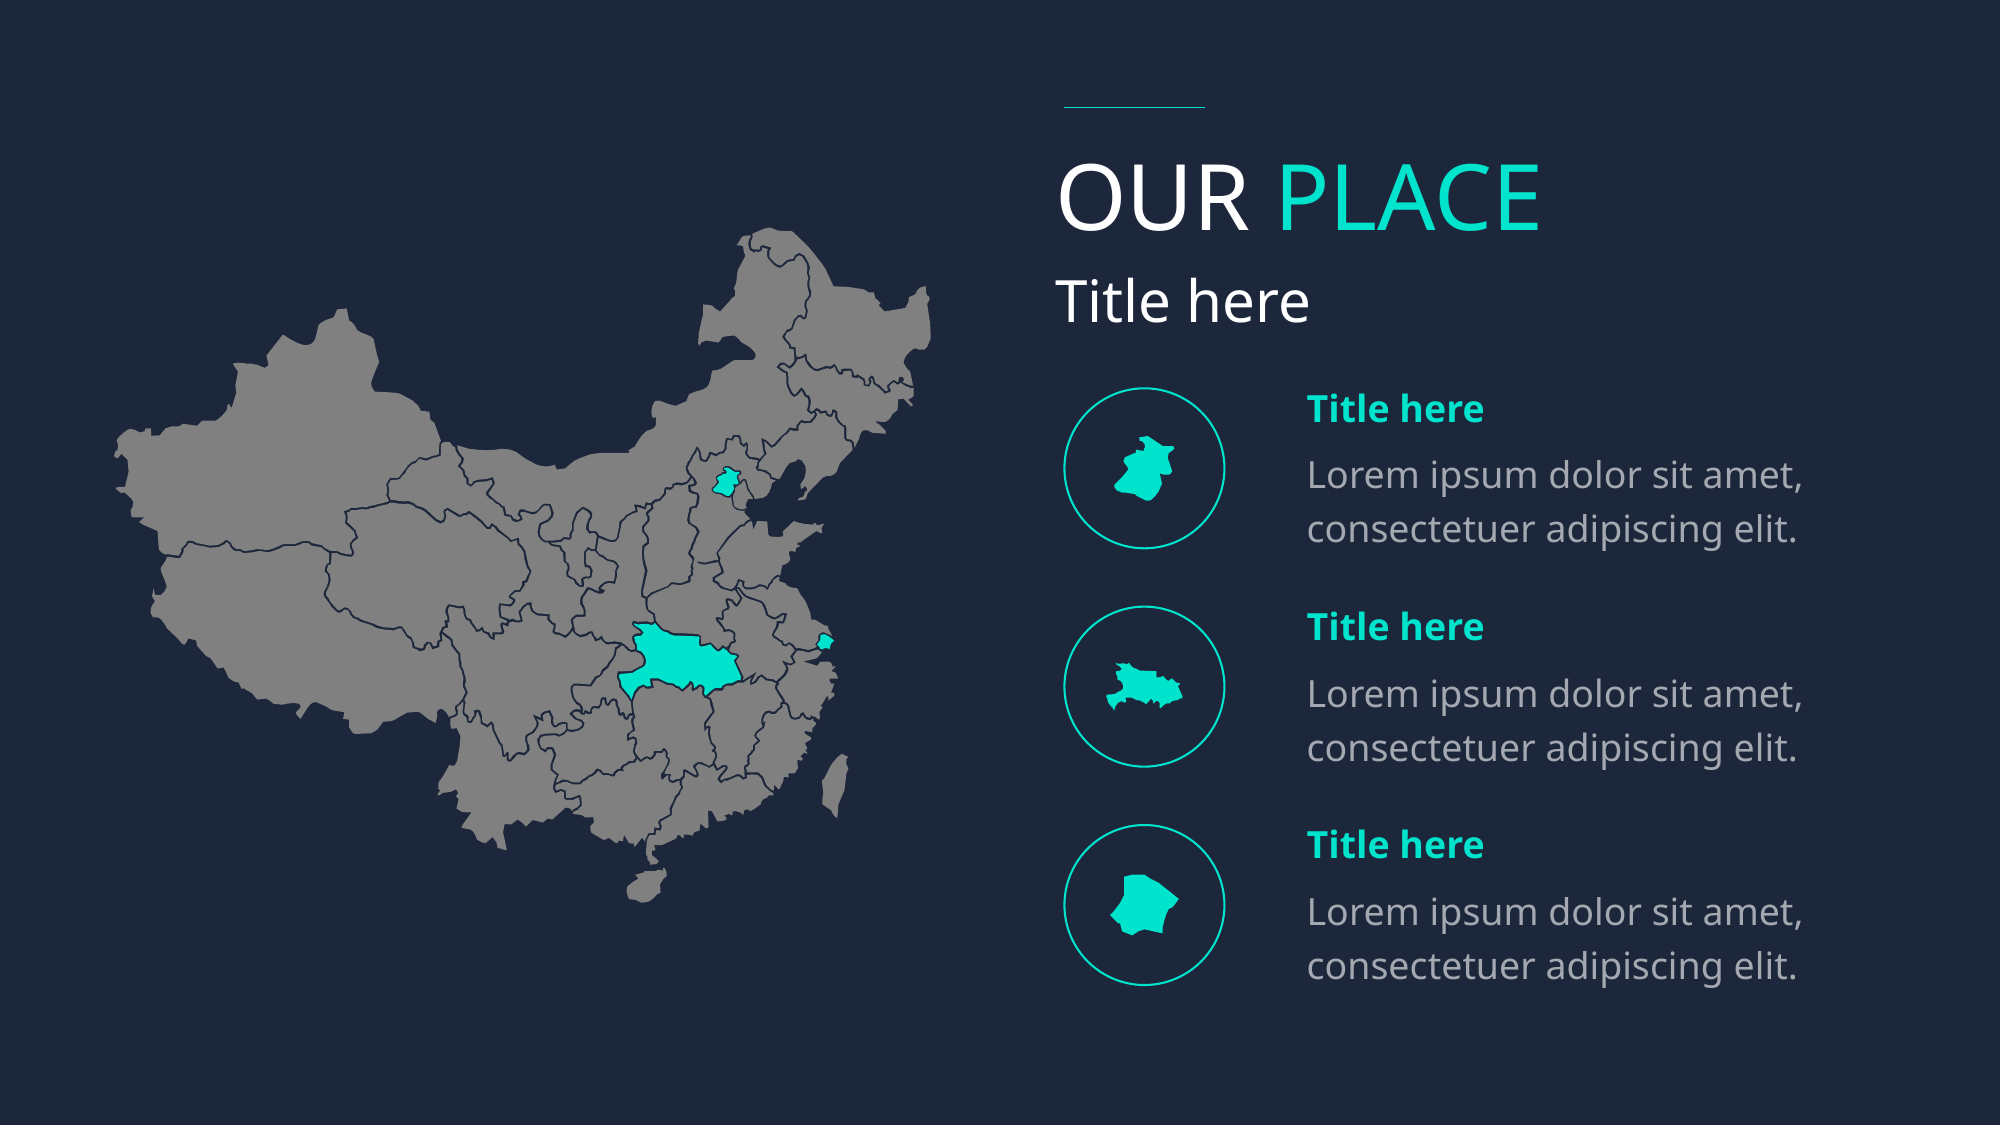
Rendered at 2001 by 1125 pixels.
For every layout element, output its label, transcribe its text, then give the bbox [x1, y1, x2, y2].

text_box OUR PLACE [1040, 130, 1777, 256]
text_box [114, 227, 931, 903]
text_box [1064, 814, 1987, 996]
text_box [1064, 377, 1987, 560]
text_box Title here [1040, 257, 1571, 342]
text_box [1064, 595, 1987, 778]
